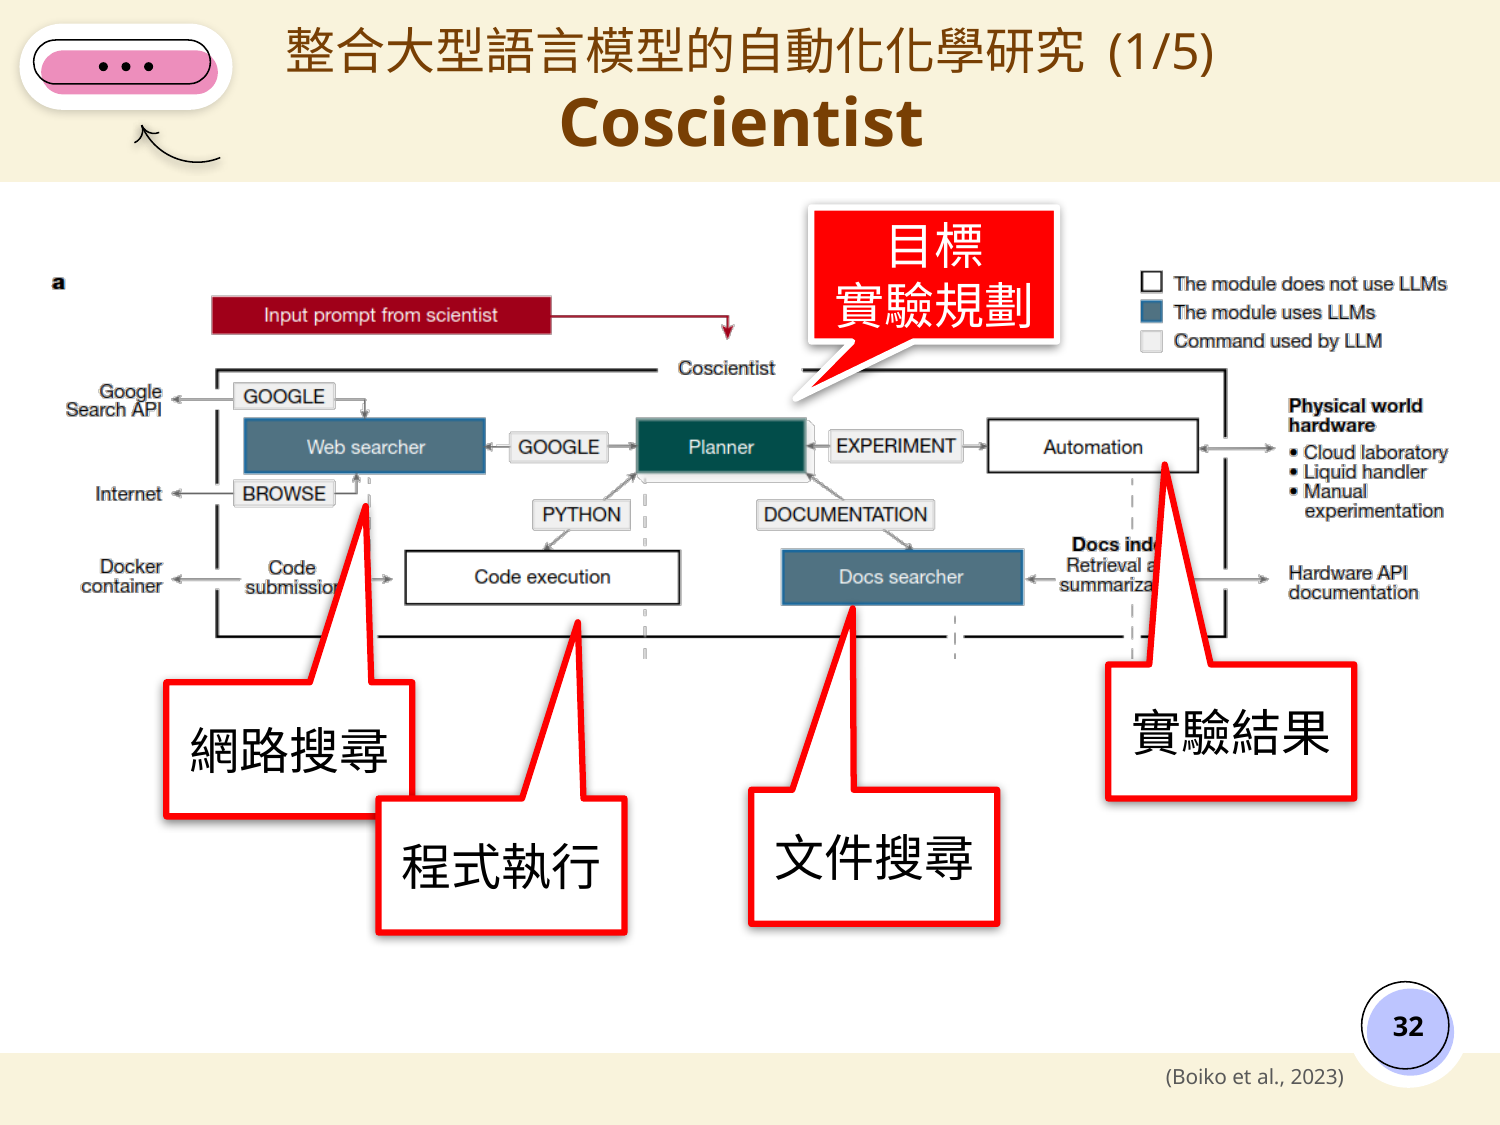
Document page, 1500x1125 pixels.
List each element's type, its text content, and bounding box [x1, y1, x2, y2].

text_box 實驗結果 [1108, 667, 1355, 799]
text_box 目標 實驗規劃 [811, 207, 1058, 269]
text_box 文件搜尋 [751, 667, 998, 924]
text_box 網路搜尋 [166, 667, 413, 817]
list (Boiko et al., 2023) [308, 1055, 1344, 1098]
picture [50, 270, 1450, 659]
text_box 程式執行 [378, 667, 625, 933]
title 整合大型語言模型的自動化化學研究 (1/5) Coscientist [232, 23, 1268, 171]
slide_number ‹#› [1363, 984, 1454, 1071]
